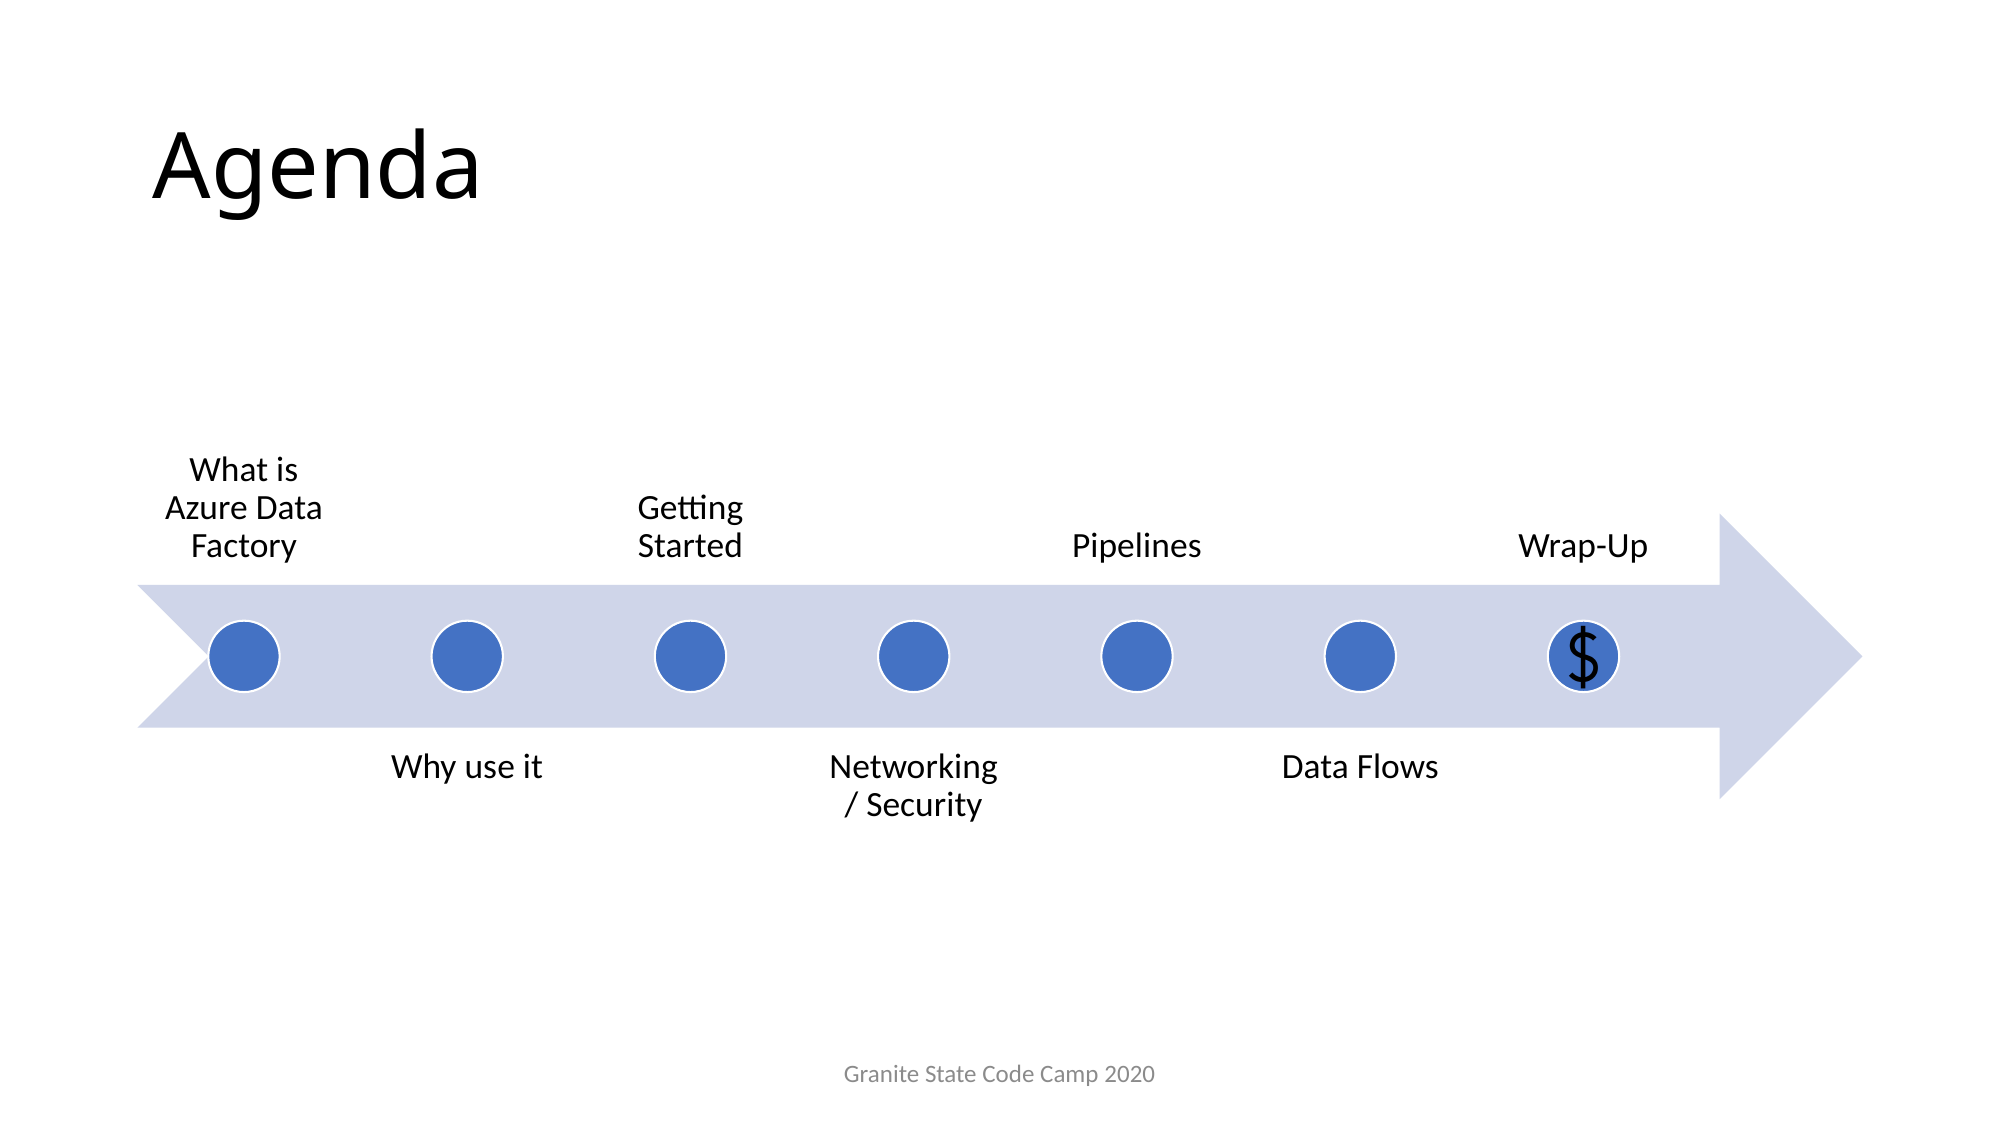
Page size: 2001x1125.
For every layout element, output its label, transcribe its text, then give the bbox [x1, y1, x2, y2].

footer Granite State Code Camp 2020 [662, 1042, 1338, 1103]
title Agenda [137, 59, 1863, 278]
picture [1548, 622, 1618, 692]
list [137, 299, 1863, 1014]
